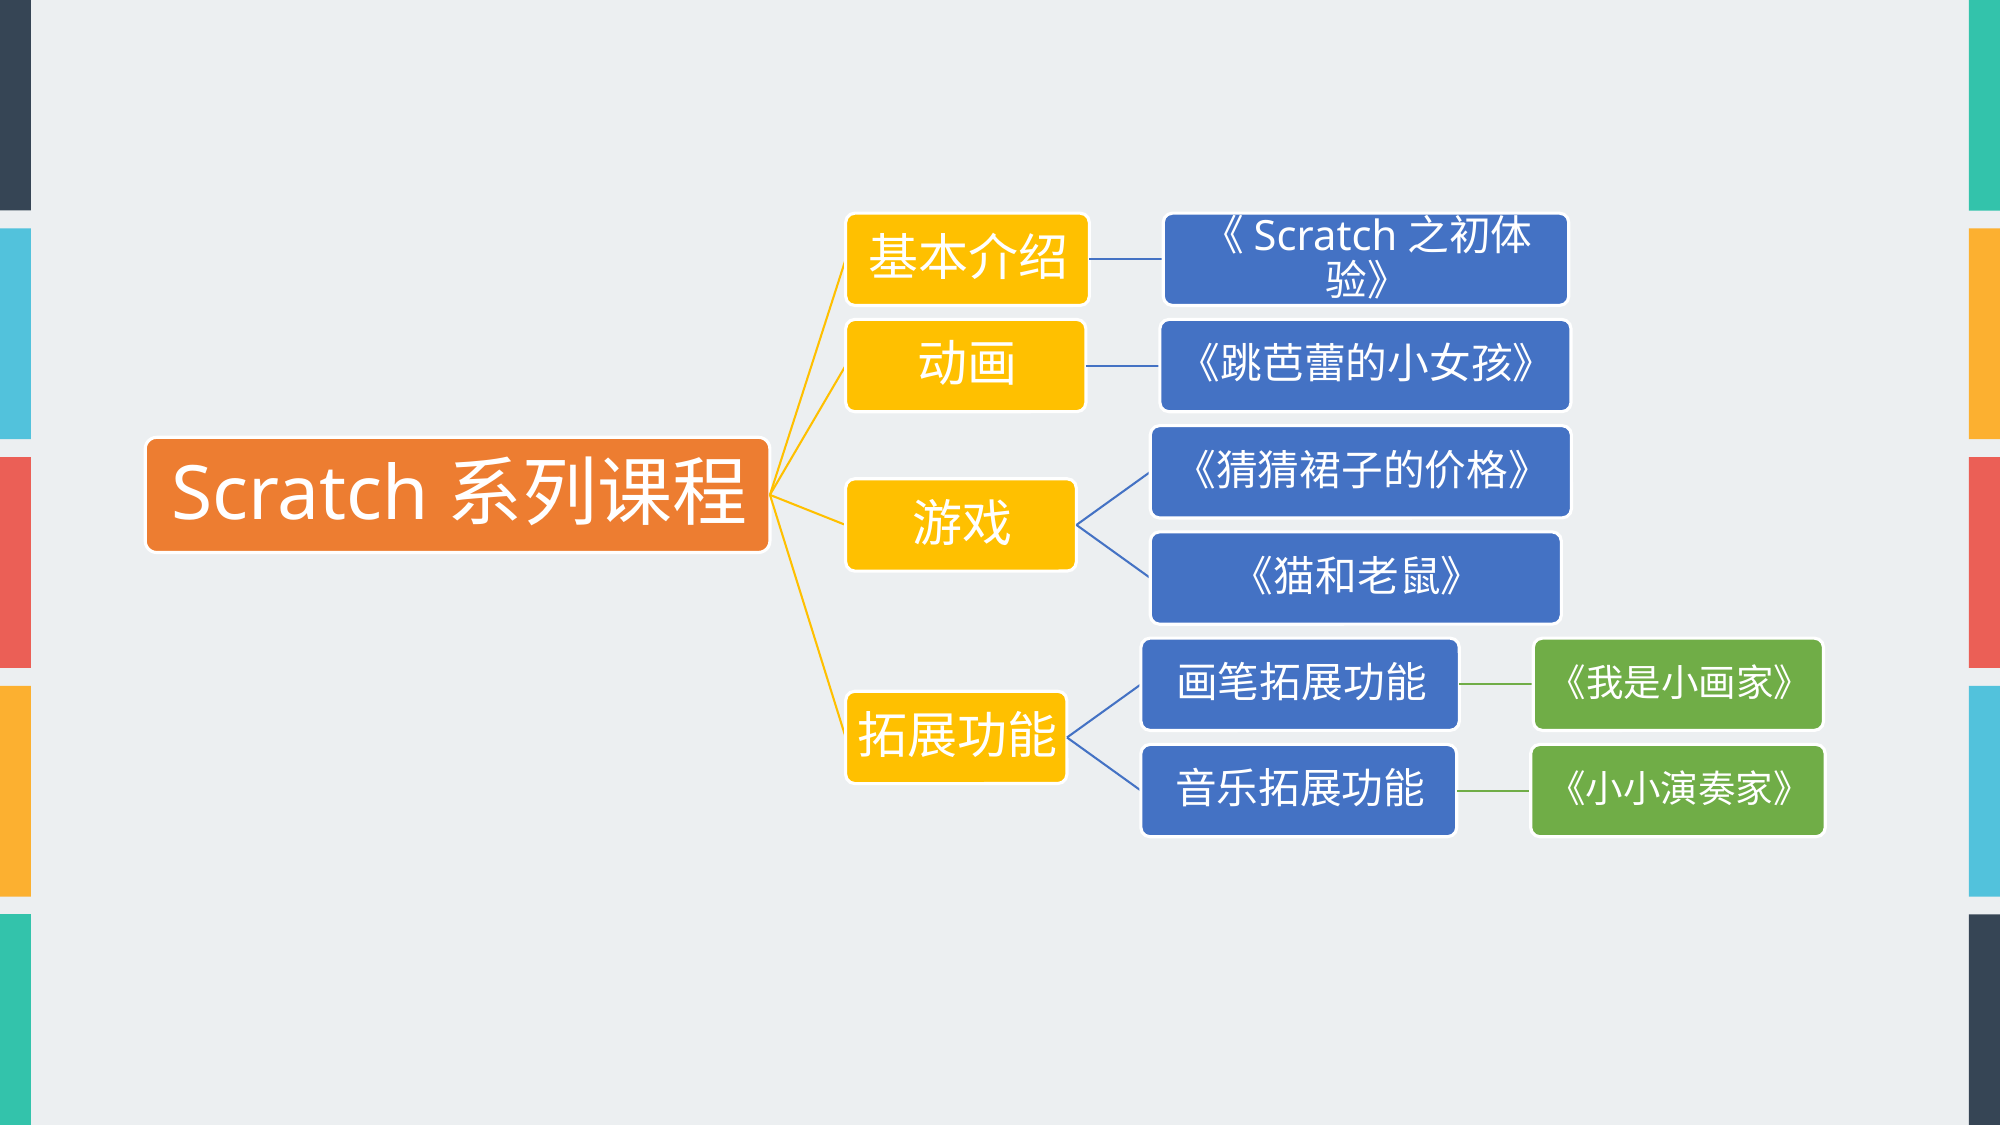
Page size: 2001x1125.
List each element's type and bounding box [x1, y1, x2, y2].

text_box [0, 228, 31, 440]
text_box [0, 685, 31, 897]
text_box [1968, 0, 2000, 211]
text_box [1968, 914, 2000, 1125]
text_box [1968, 457, 2000, 668]
text_box [1968, 685, 2000, 897]
text_box [1968, 228, 2000, 440]
text_box [0, 457, 31, 668]
text_box [0, 0, 31, 211]
text_box [0, 914, 31, 1125]
text_box [145, 68, 1828, 982]
